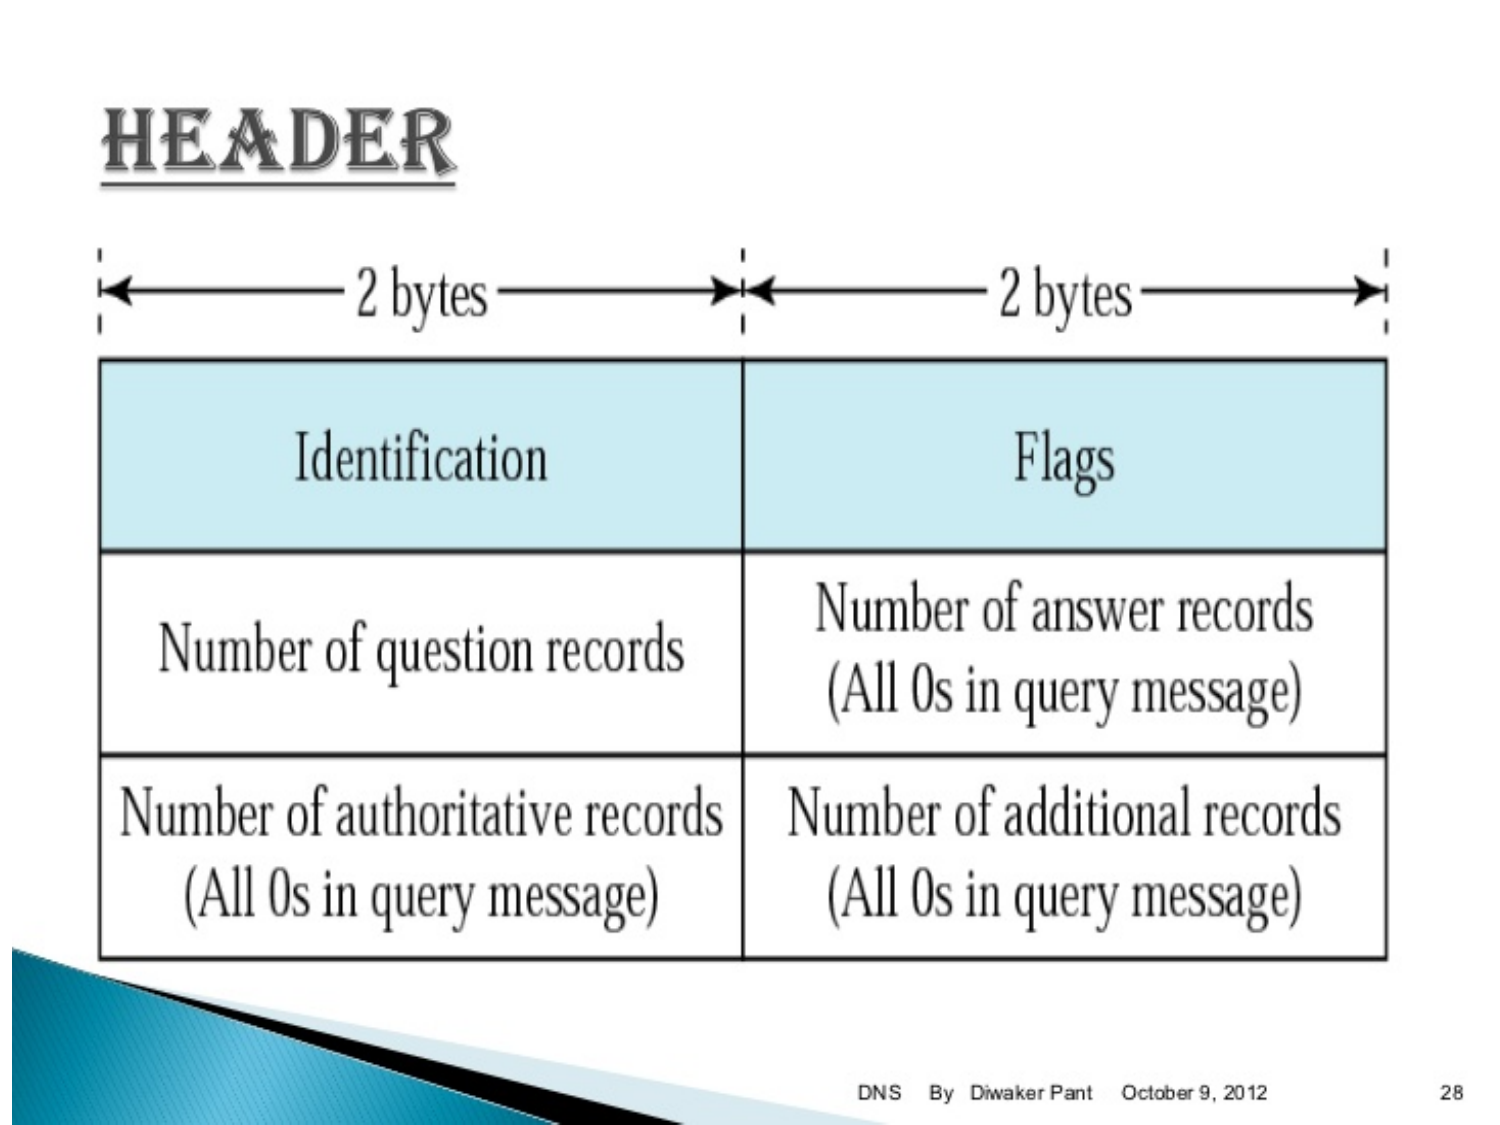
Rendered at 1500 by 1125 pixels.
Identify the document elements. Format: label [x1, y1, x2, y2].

list [12, 0, 1500, 1125]
